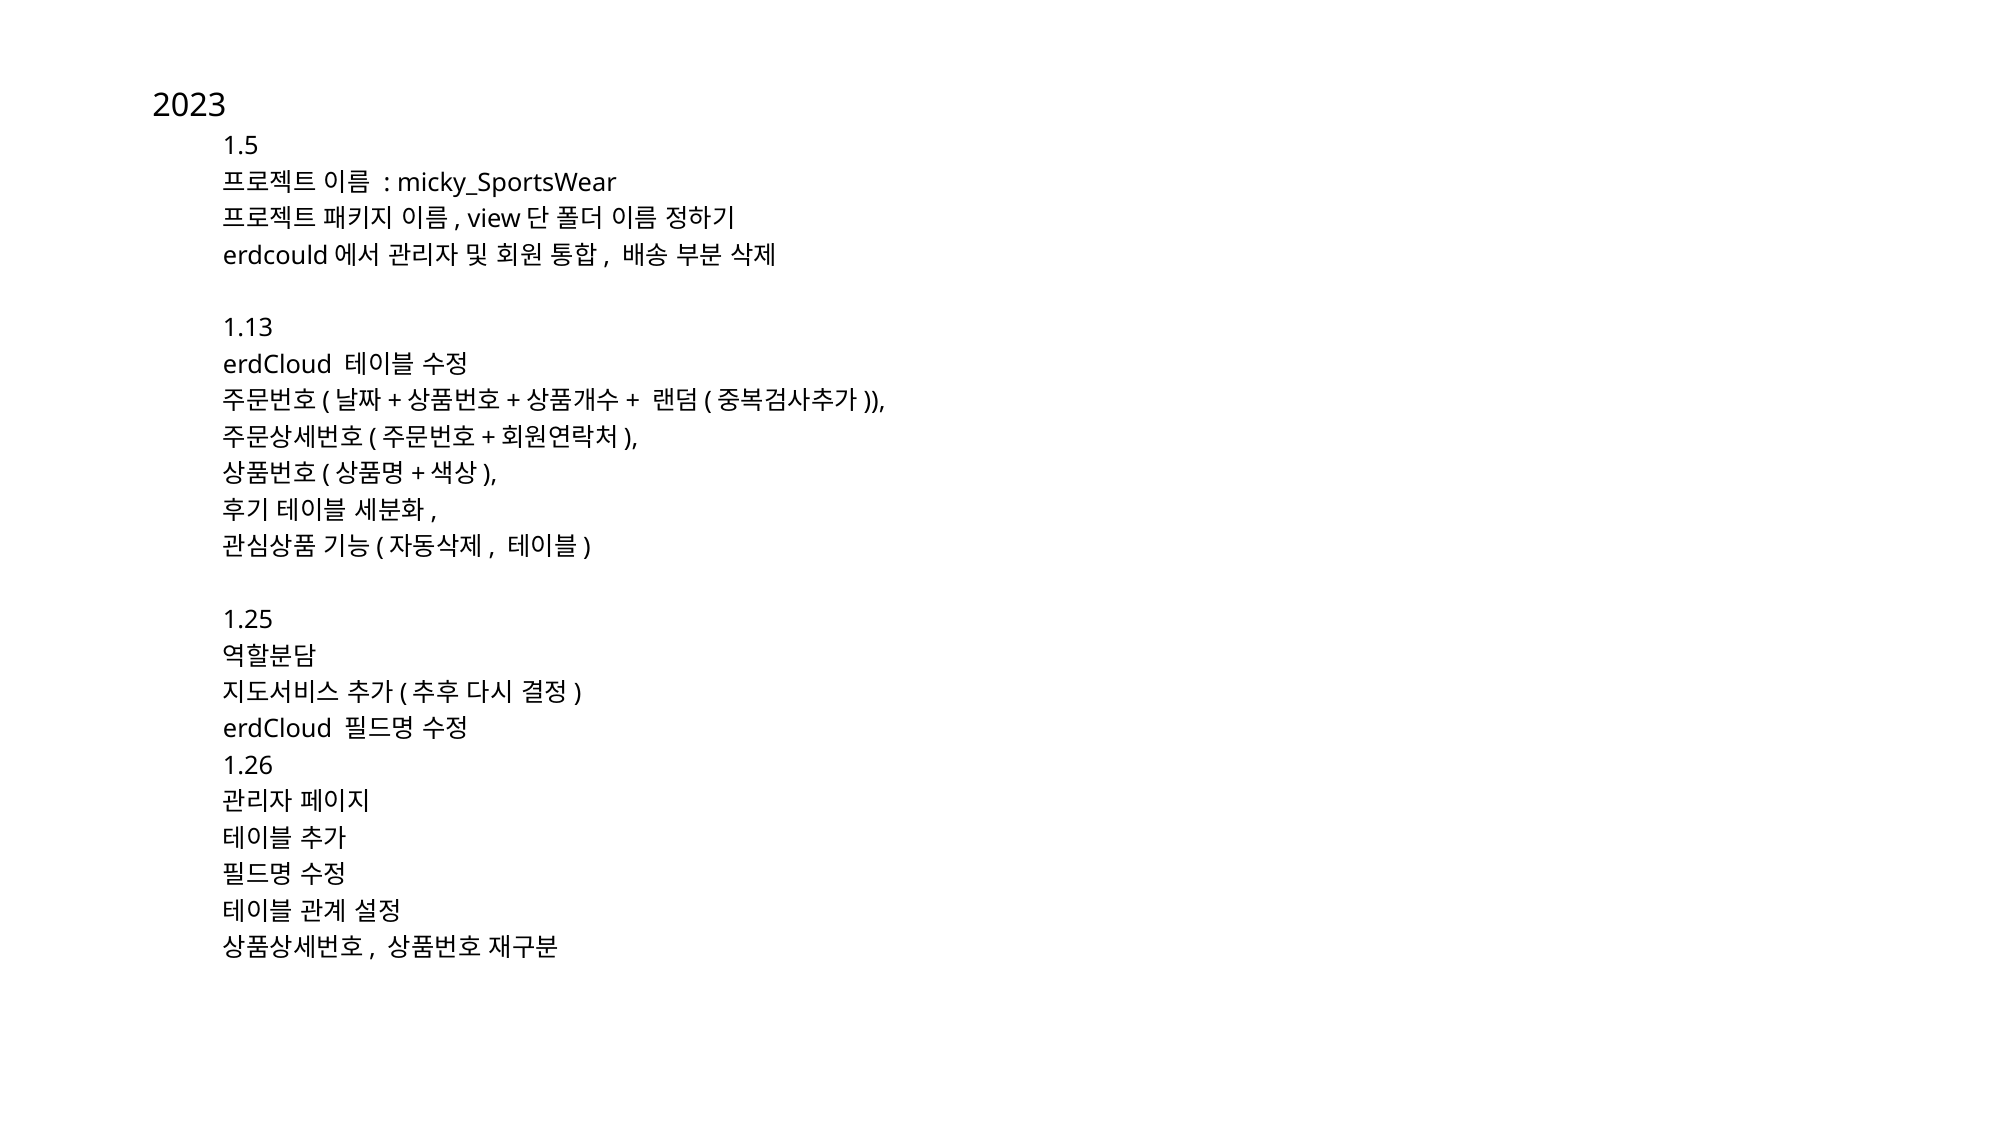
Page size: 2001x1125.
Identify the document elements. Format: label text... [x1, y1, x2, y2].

list 2023 1.5 프로젝트 이름 : micky_SportsWear 프로젝트 패키지 이름, view단 폴더 이름 정하기 erdcould에서 관리자 및 회원 통합, 배송 부분 삭제 1.13 erdCloud 테이블 수정 주문번호(날짜+상품번호+상품개수+ 랜덤(중복검사추가)), 주문상세번호(주문번호+회원연락처), 상품번호(상품명+색상), 후기 테이블 세분화, 관심상품 기능(자동삭제, 테이블) 1.25 역할분담 지도서비스 추가(추후 다시 결정) erdCloud 필드명 수정 1.26 관리자 페이지 테이블 추가 필드명 수정 테이블 관계 설정 상품상세번호, 상품번호 재구분 [137, 81, 1863, 1014]
